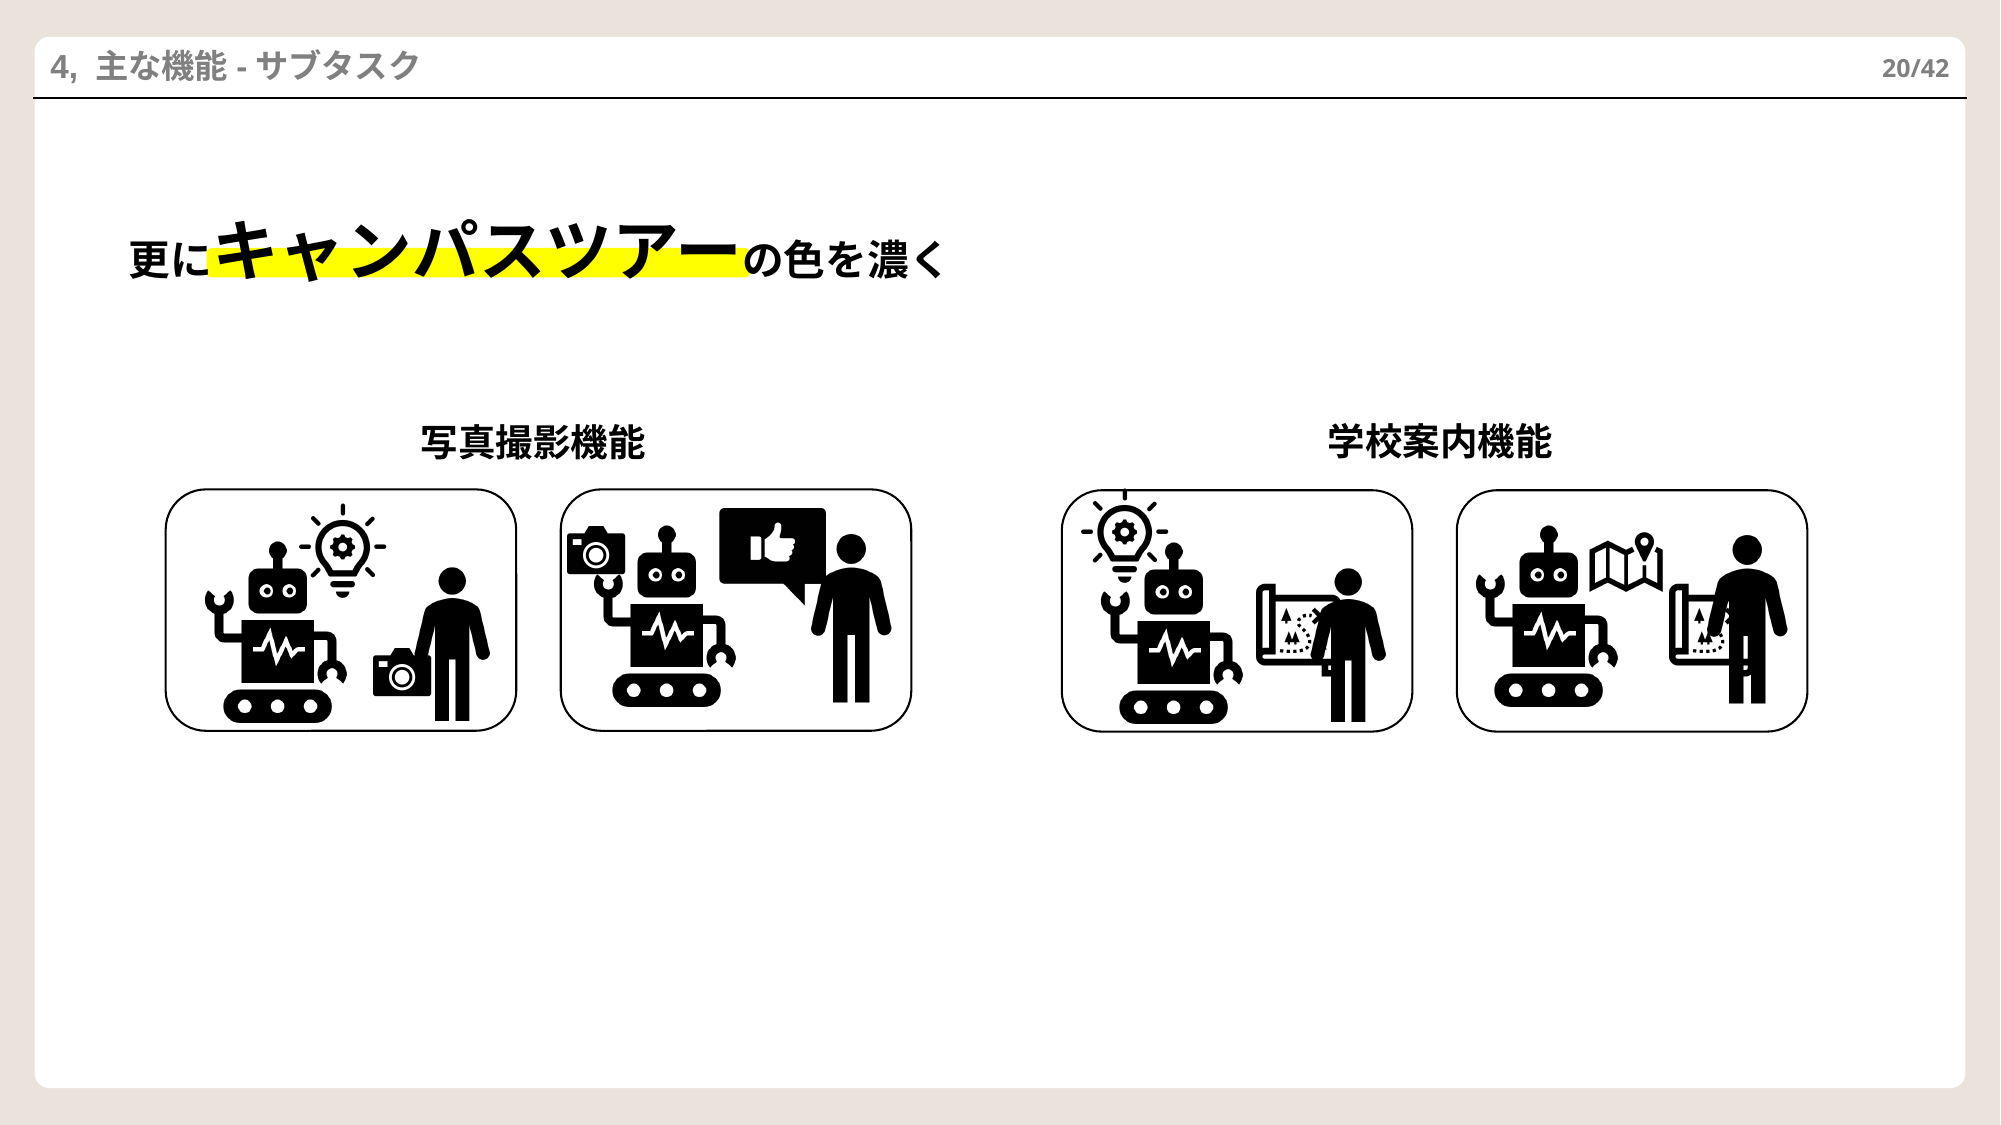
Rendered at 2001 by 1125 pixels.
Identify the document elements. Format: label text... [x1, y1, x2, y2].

picture [169, 499, 534, 743]
picture [1440, 512, 1835, 727]
text_box [1060, 501, 1073, 710]
text_box 4, 主な機能-サブタスク [35, 35, 820, 96]
text_box 更にキャンパスツアーの色を濃く [113, 200, 1015, 296]
text_box [164, 488, 518, 709]
picture [558, 481, 939, 727]
text_box 学校案内機能 [1311, 410, 1570, 471]
text_box 20/42 [1855, 39, 1965, 97]
text_box [34, 99, 1966, 1089]
text_box [563, 488, 697, 512]
text_box [1460, 489, 1809, 529]
picture [1065, 484, 1430, 744]
text_box [1476, 606, 1805, 733]
text_box [386, 726, 498, 732]
text_box [848, 488, 913, 528]
text_box [581, 708, 909, 732]
text_box [1178, 489, 1414, 563]
text_box [34, 36, 1959, 97]
text_box [1282, 727, 1393, 733]
text_box 写真撮影機能 [404, 411, 663, 472]
